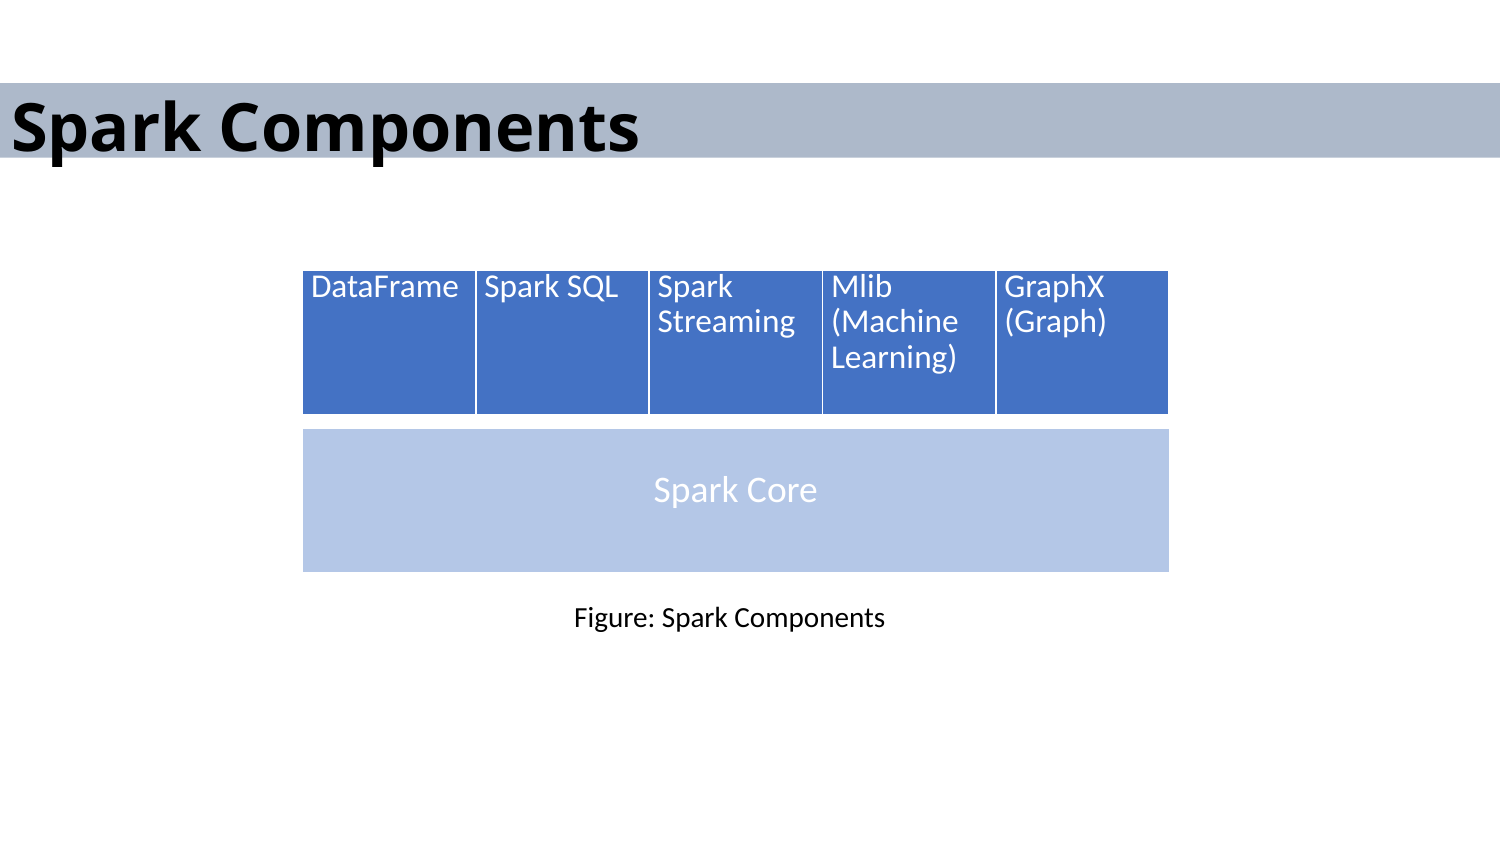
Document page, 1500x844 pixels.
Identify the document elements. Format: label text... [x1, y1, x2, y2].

table_header Spark SQL [477, 271, 648, 414]
text_box Figure: Spark Components [559, 590, 941, 641]
table_header GraphX (Graph) [997, 271, 1168, 414]
table_header DataFrame [303, 271, 475, 414]
table_header Mlib (Machine Learning) [823, 271, 995, 414]
table_header Spark Core [303, 429, 1169, 572]
table_header Spark Streaming [650, 271, 822, 414]
title Spark Components [0, 83, 1500, 158]
